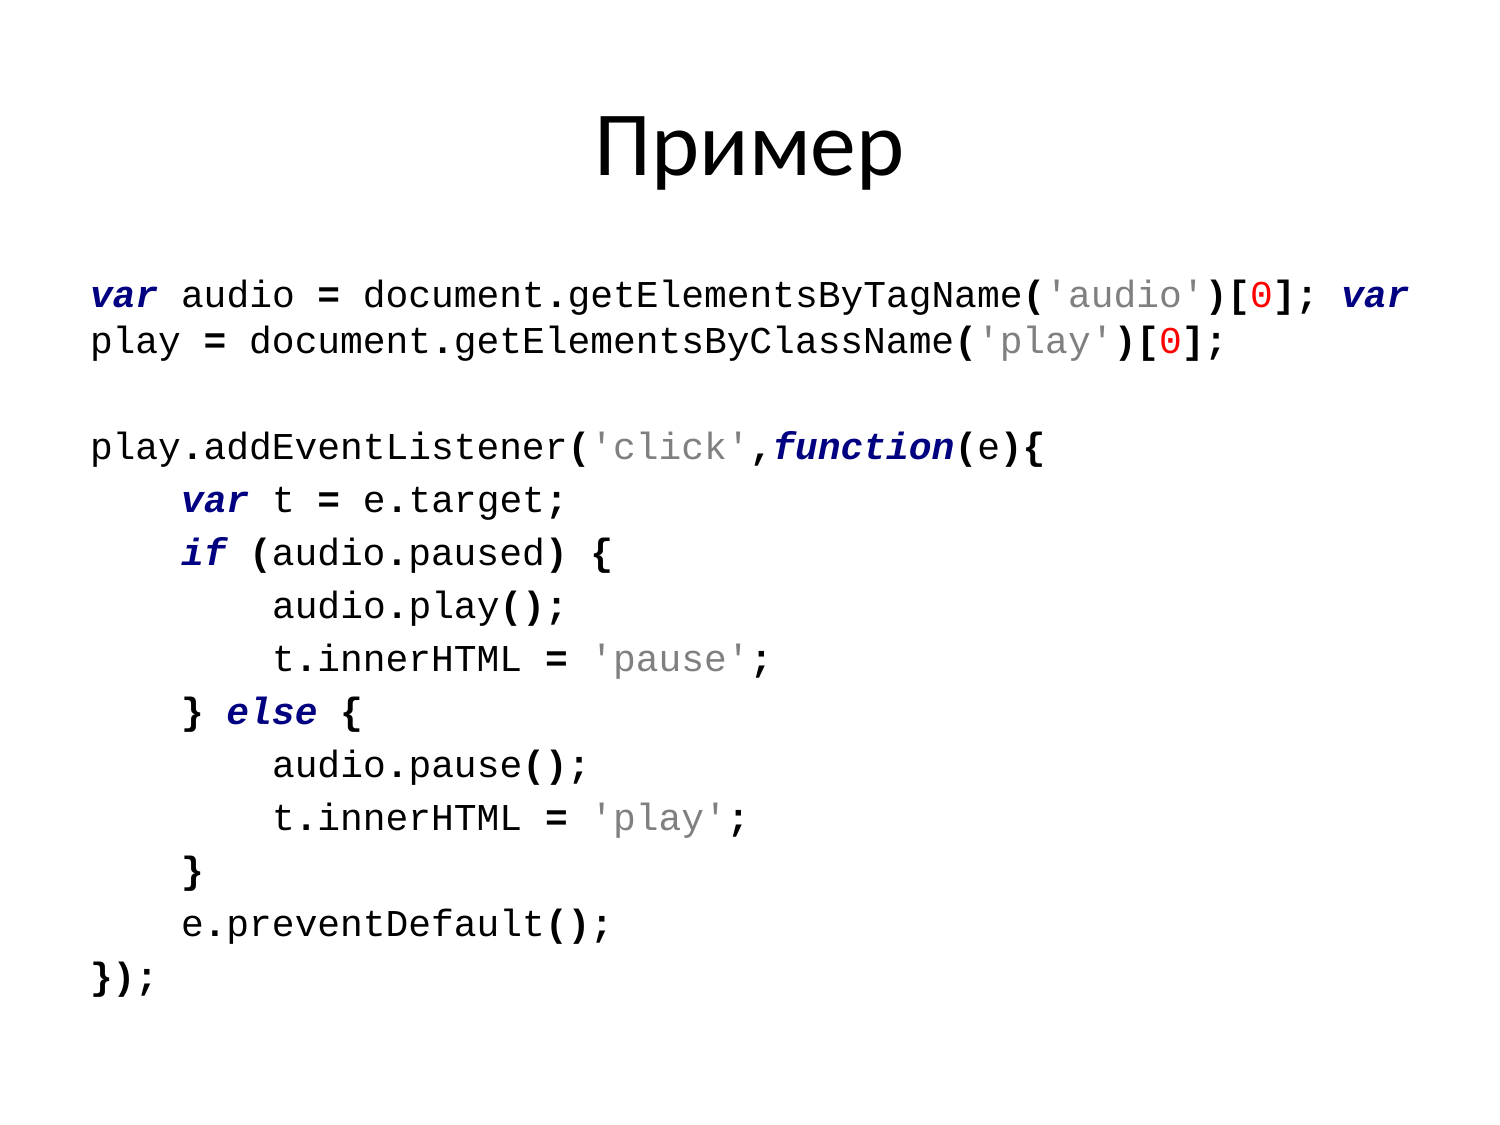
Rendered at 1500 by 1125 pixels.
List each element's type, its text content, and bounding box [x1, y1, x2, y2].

title Пример [75, 45, 1425, 233]
list var audio = document.getElementsByTagName('audio')[0]; var play = document.getElementsByClassName('play')[0]; play.addEventListener('click',function(e){ var t = e.target; if (audio.paused) { audio.play(); t.innerHTML = 'pause'; } else { audio.pause(); t.innerHTML = 'play'; } e.preventDefault(); }); [75, 262, 1425, 1005]
